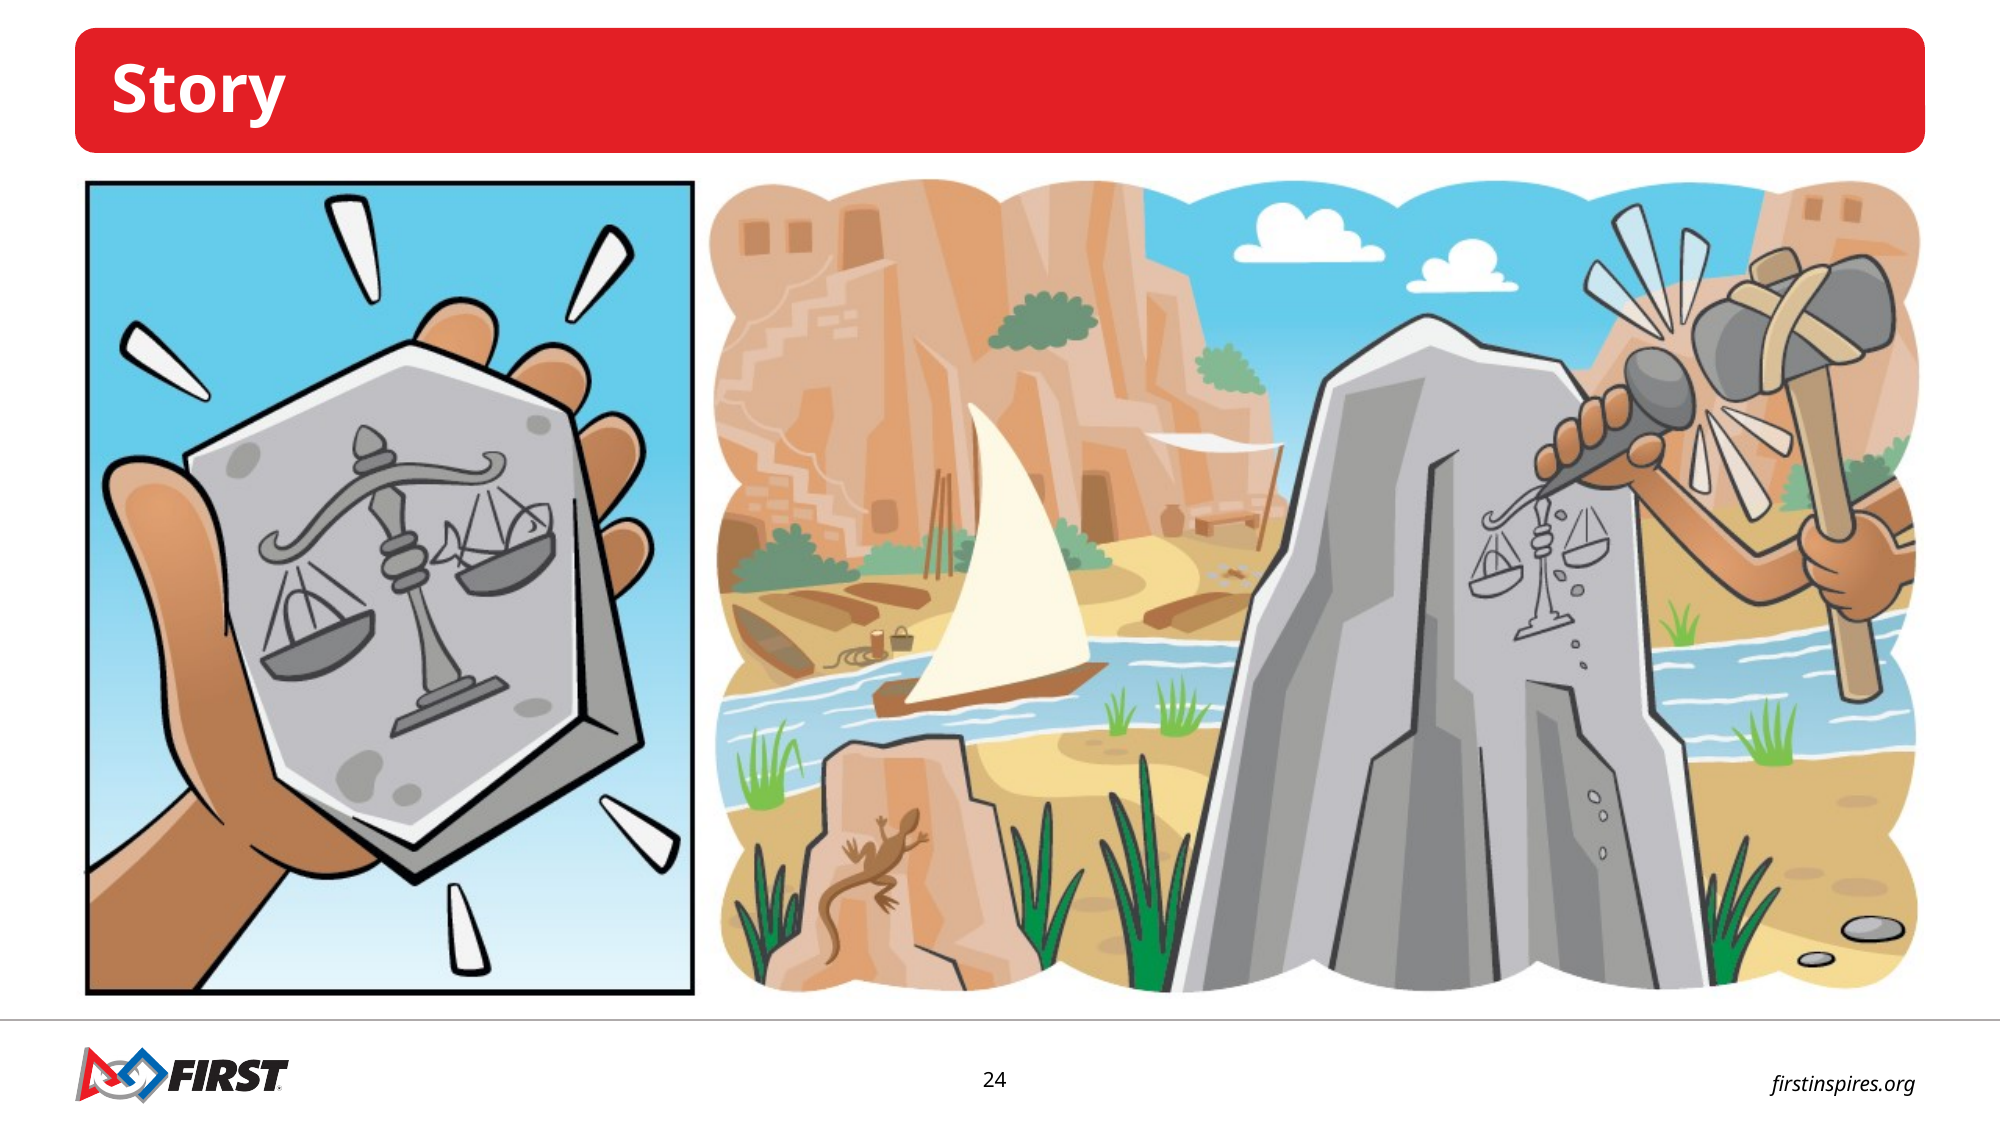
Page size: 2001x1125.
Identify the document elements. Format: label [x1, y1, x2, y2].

picture [75, 1047, 289, 1104]
text_box [74, 27, 1925, 153]
picture [76, 178, 1924, 999]
